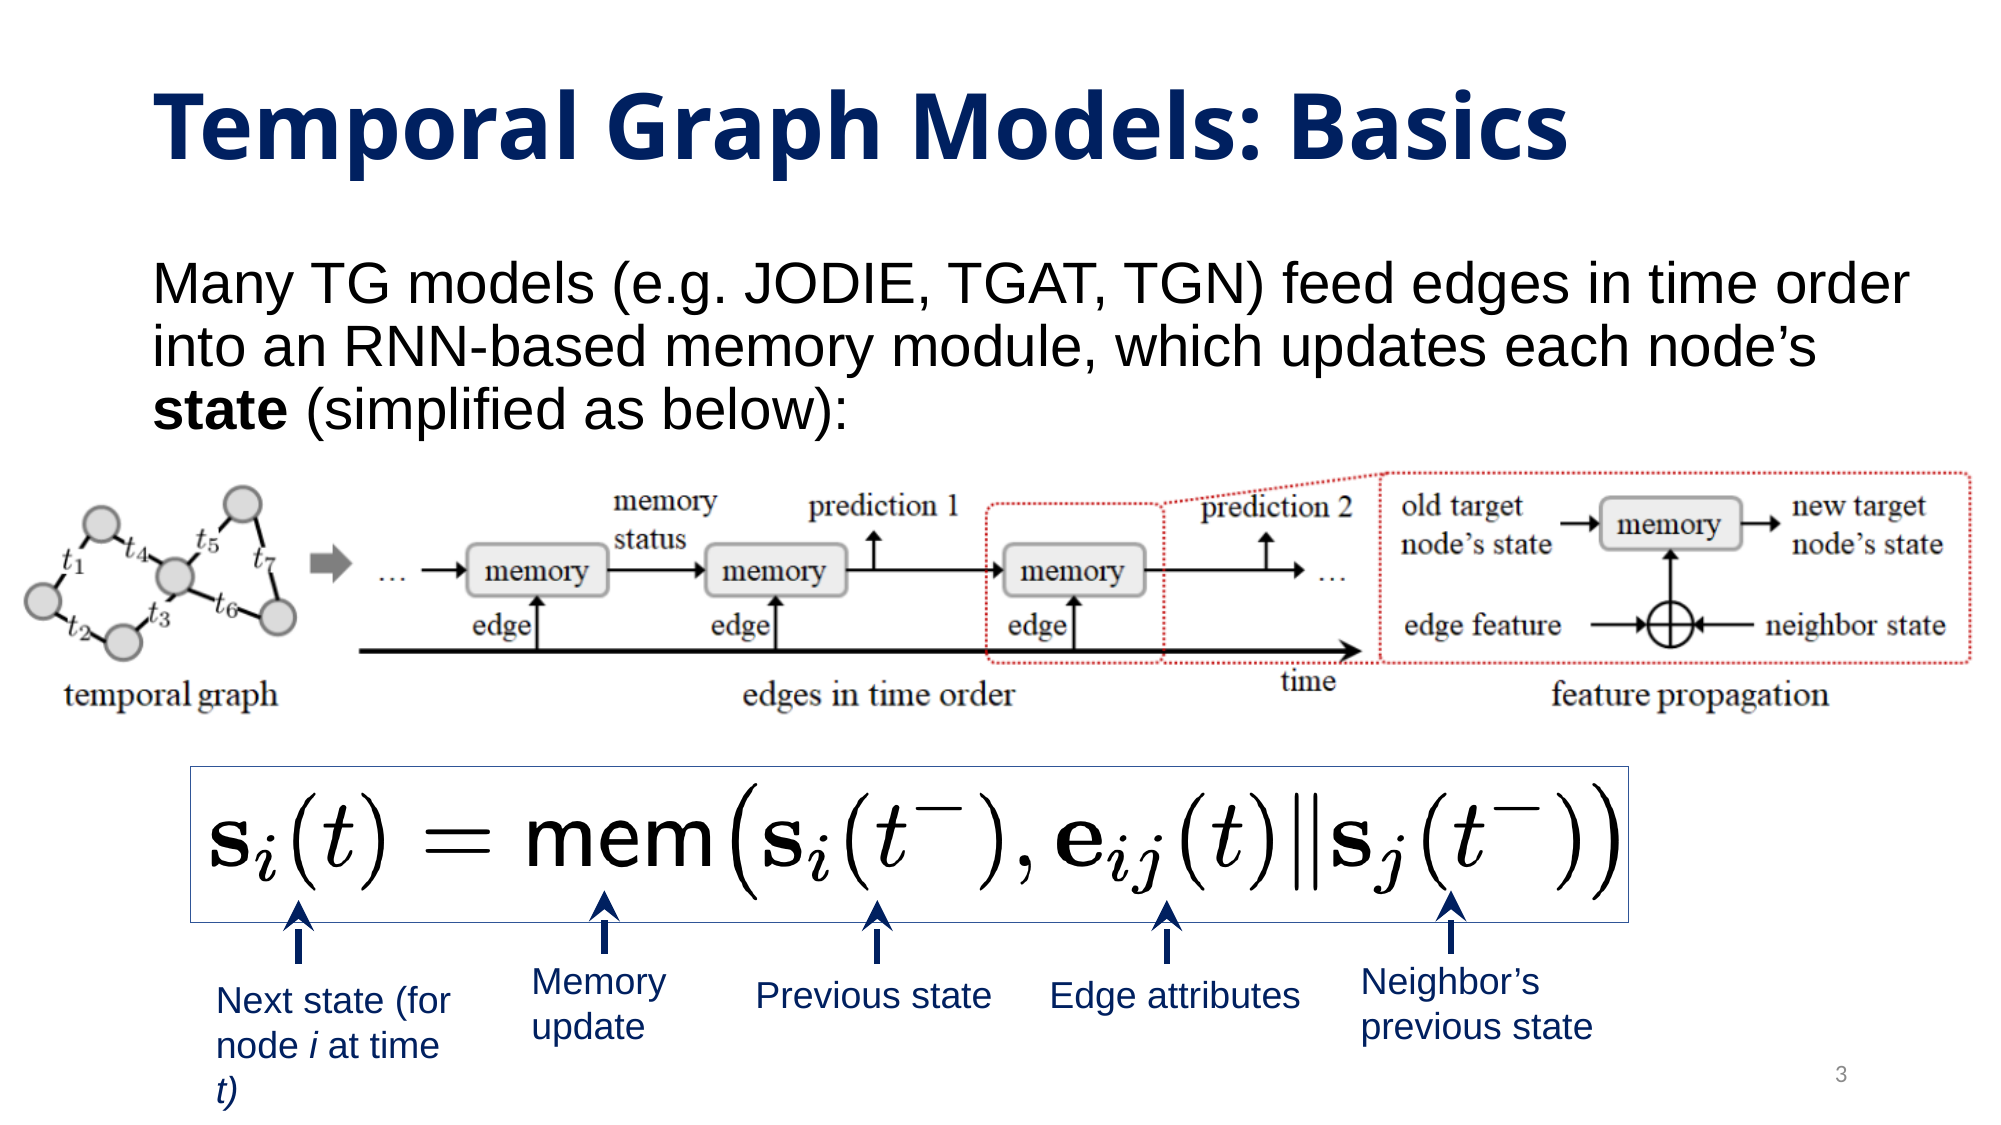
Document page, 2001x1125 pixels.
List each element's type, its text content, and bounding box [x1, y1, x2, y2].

text_box Next state (for node i at time t) [201, 968, 467, 1119]
title Temporal Graph Models: Basics [137, 59, 1863, 200]
slide_number 3 [1412, 1042, 1863, 1103]
list Many TG models (e.g. JODIE, TGAT, TGN) feed edges in time order into an RNN-based memory module, which updates each node’s state (simplified as below): [137, 720, 1978, 997]
text_box Edge attributes [1034, 963, 1323, 1024]
picture [190, 766, 1629, 923]
text_box Memory update [516, 949, 789, 1055]
list Many TG models (e.g. JODIE, TGAT, TGN) feed edges in time order into an RNN-based memory module, which updates each node’s state (simplified as below): [137, 245, 1978, 464]
picture [17, 464, 1978, 720]
text_box Previous state [789, 963, 1034, 1024]
text_box Neighbor’s previous state [1345, 949, 1612, 1055]
